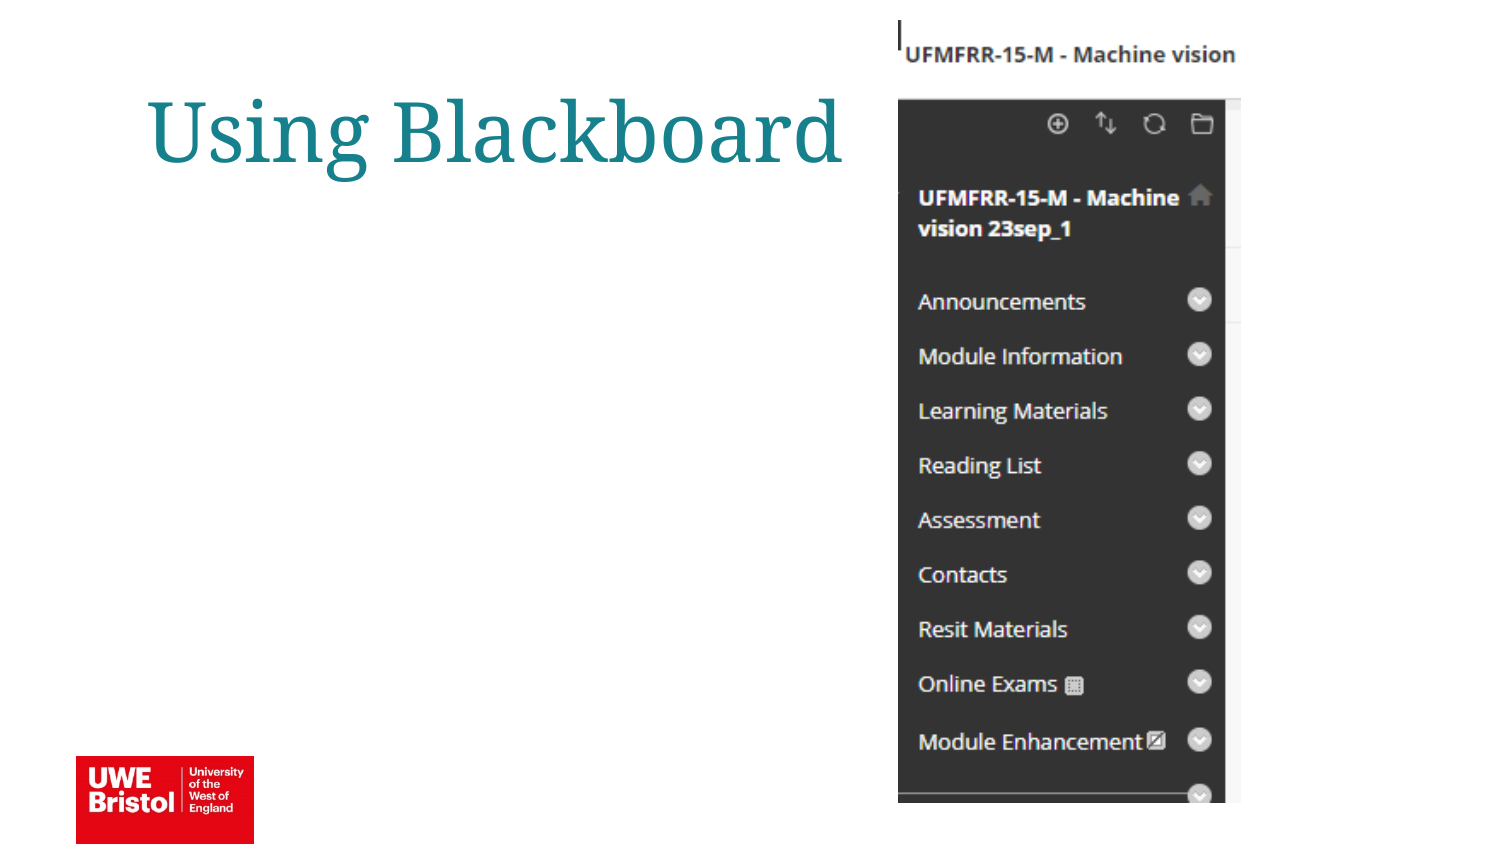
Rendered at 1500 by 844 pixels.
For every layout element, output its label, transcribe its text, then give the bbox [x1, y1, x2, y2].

picture [898, 19, 1242, 803]
list Using Blackboard [147, 91, 893, 172]
picture [76, 756, 254, 844]
